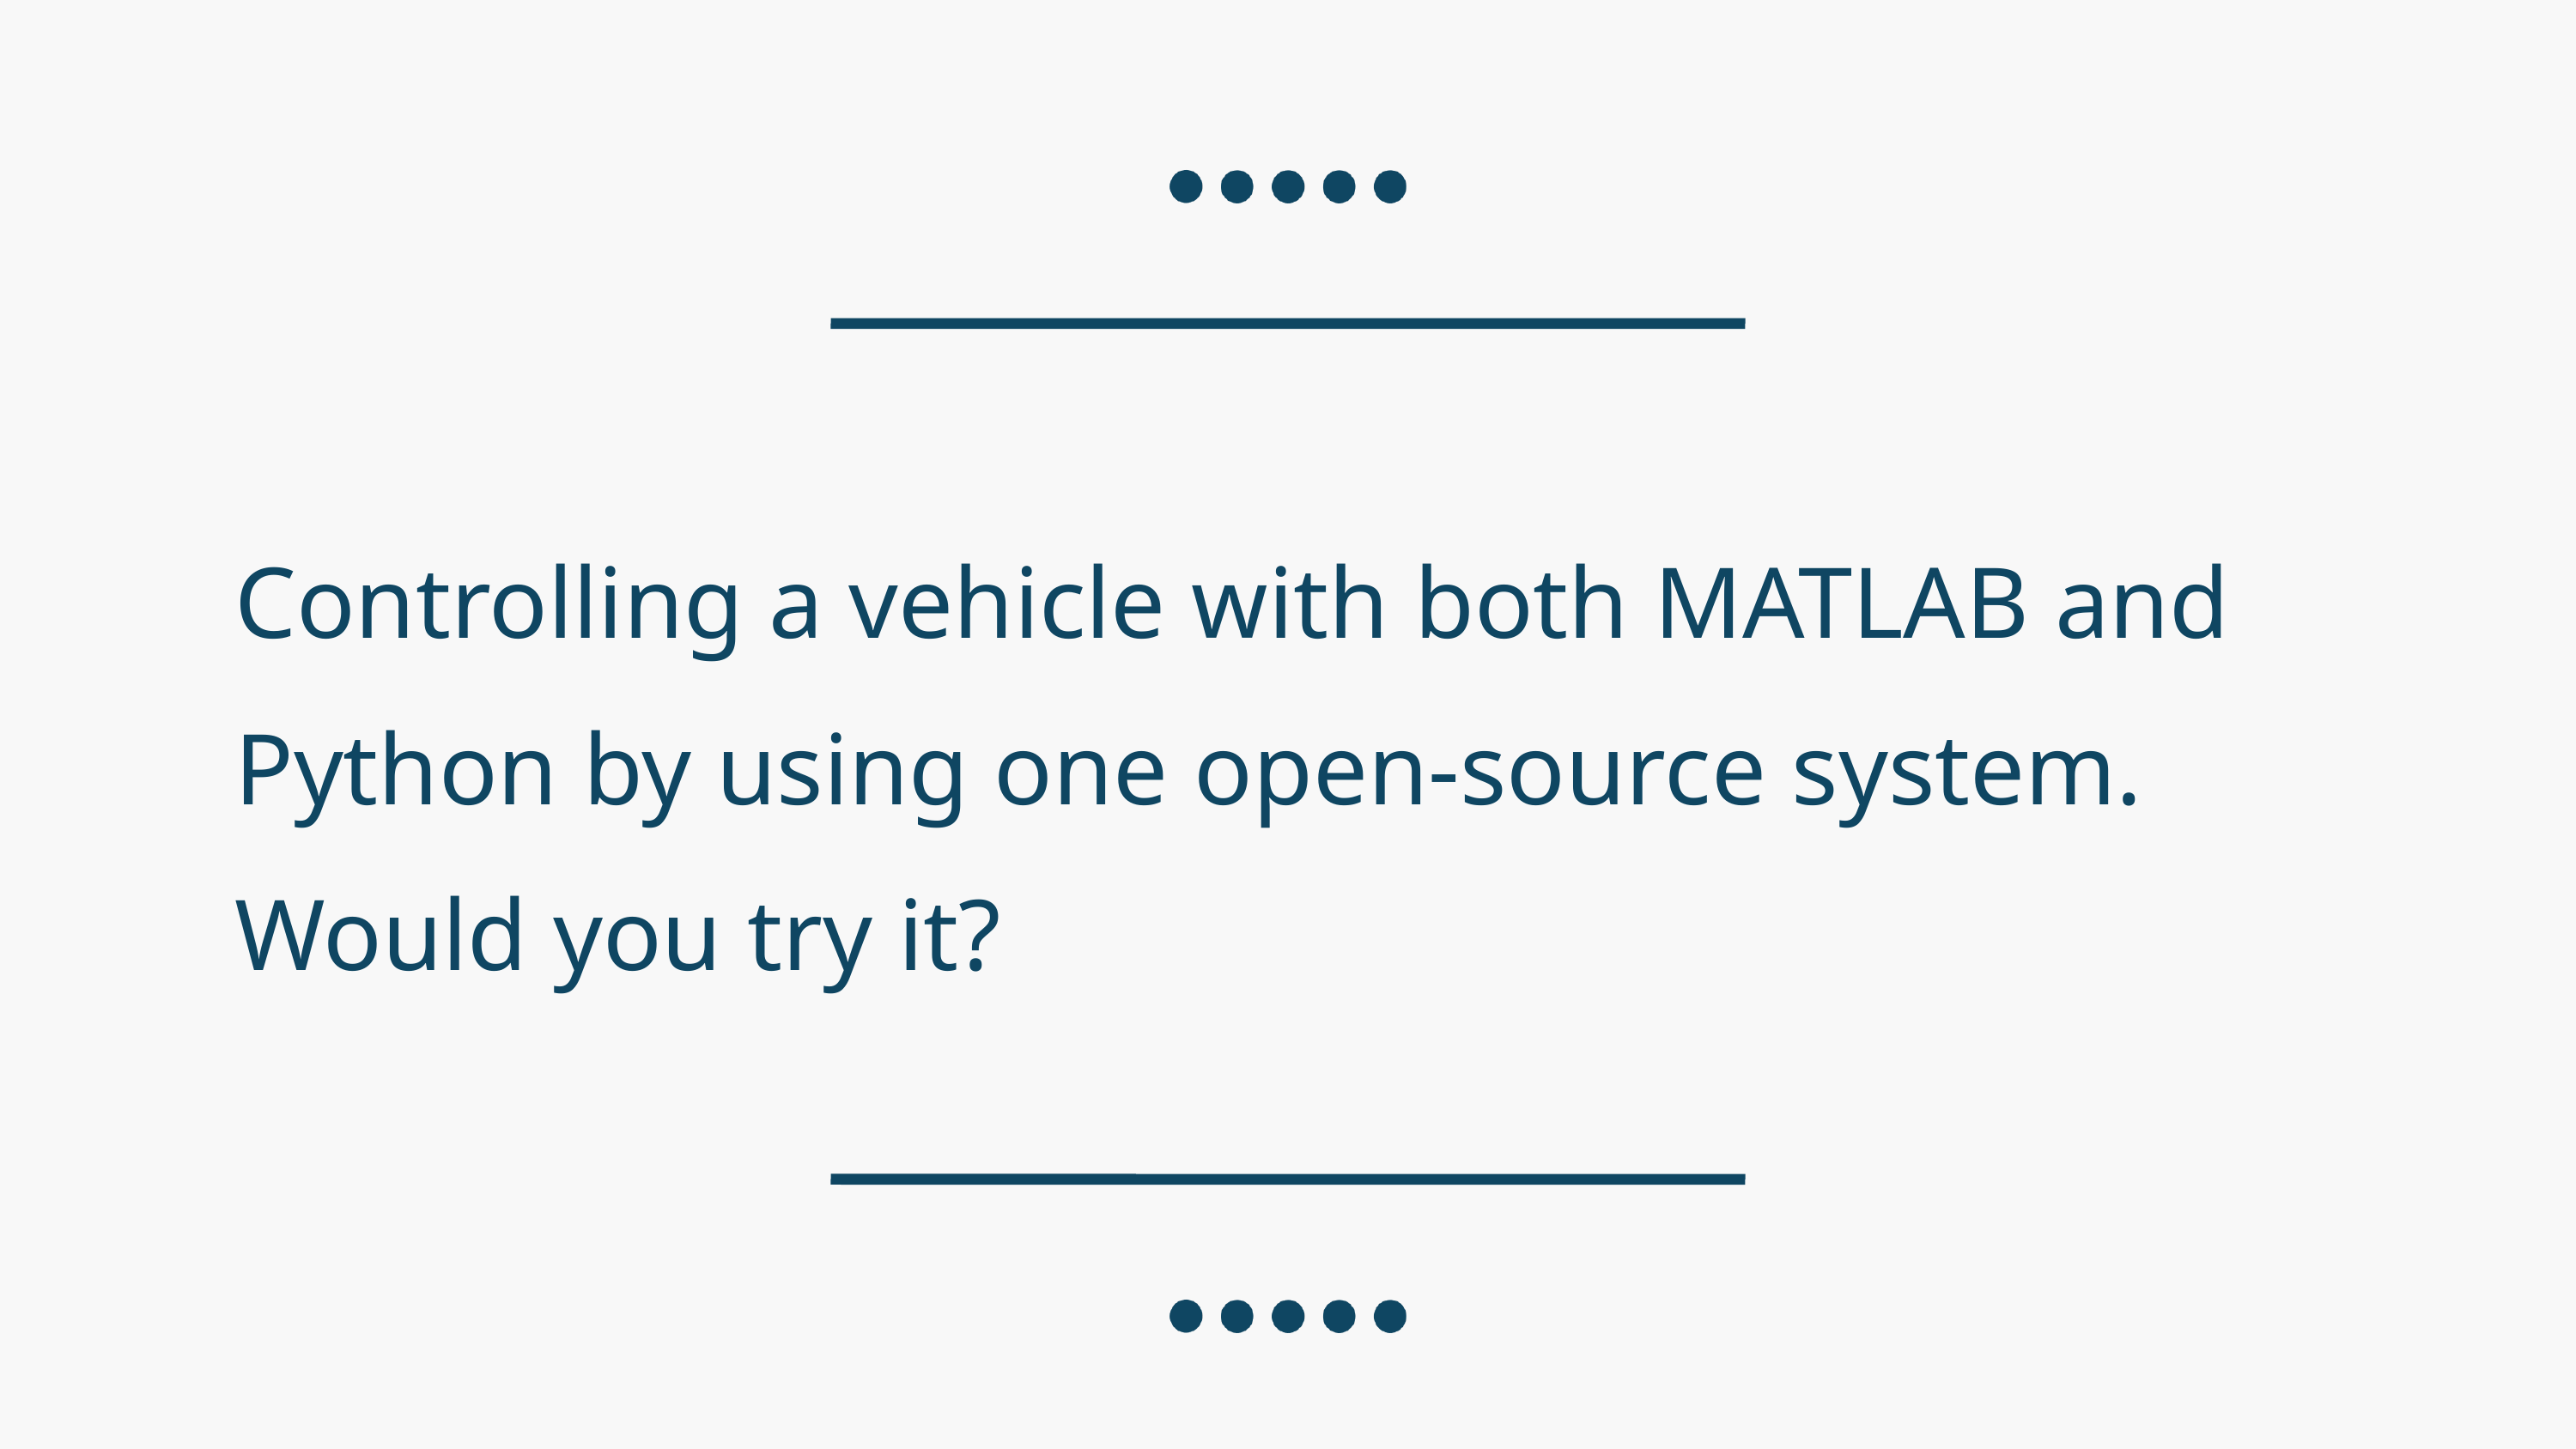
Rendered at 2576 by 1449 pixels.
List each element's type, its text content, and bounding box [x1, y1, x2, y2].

text_box [1170, 1298, 1406, 1334]
text_box [1170, 168, 1406, 204]
text_box Controlling a vehicle with both MATLAB and Python by using one open-source system. Would you try it? [234, 492, 2432, 991]
